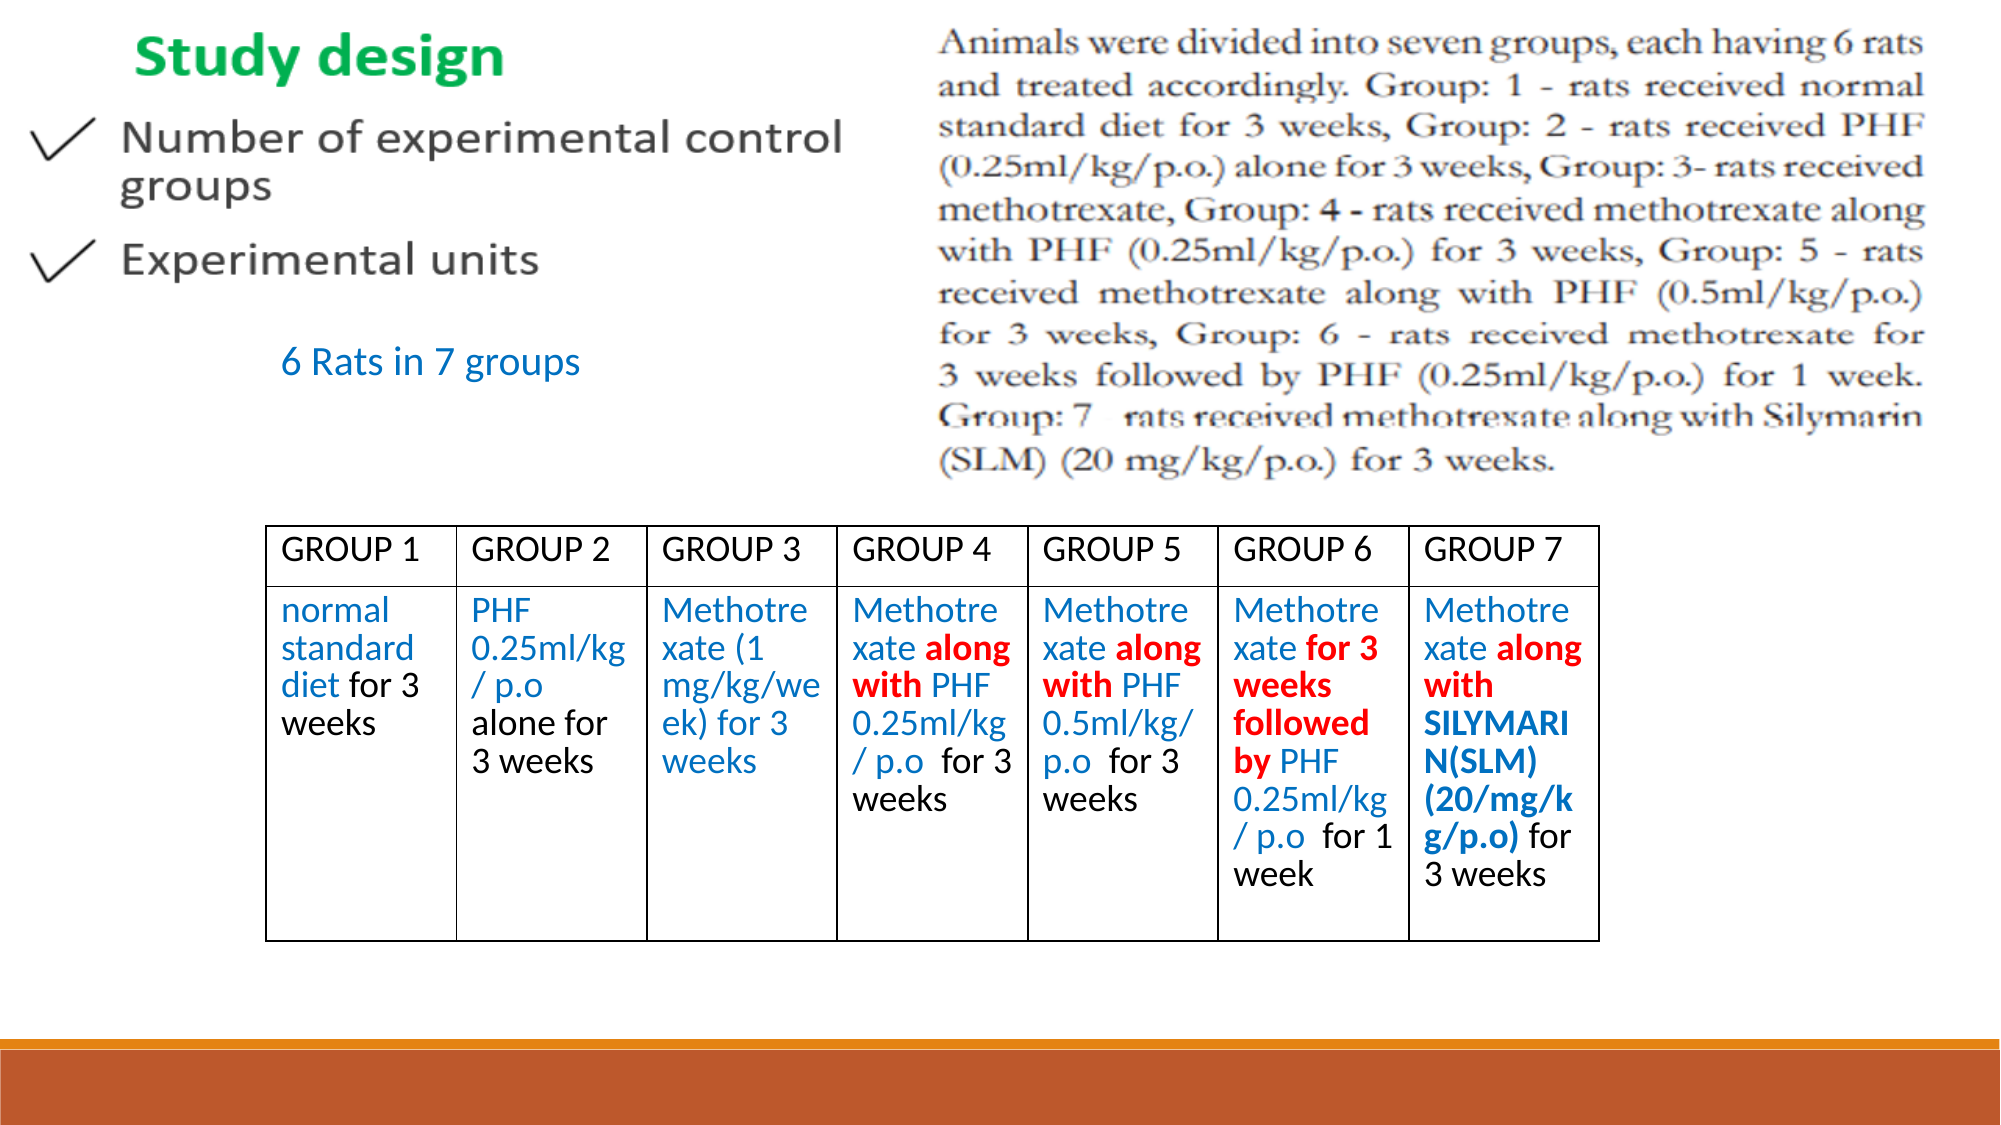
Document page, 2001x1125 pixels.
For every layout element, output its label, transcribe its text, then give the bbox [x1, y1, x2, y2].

table_cell Methotrexate along with PHF 0.5ml/kg/ p.o for 3 weeks [1029, 587, 1217, 940]
table_cell Methotrexate along with SILYMARIN(SLM) (20/mg/kg/p.o) for 3 weeks [1410, 587, 1598, 940]
table_header GROUP 3 [648, 527, 836, 586]
table_cell normal standard diet for 3 weeks [267, 587, 456, 940]
picture [0, 16, 1957, 499]
table_header GROUP 2 [457, 527, 646, 586]
table_header GROUP 4 [838, 527, 1027, 586]
table_header GROUP 7 [1410, 527, 1598, 586]
table_header GROUP 5 [1029, 527, 1217, 586]
table_cell Methotrexate along with PHF 0.25ml/kg/ p.o for 3 weeks [838, 587, 1027, 940]
table_cell PHF 0.25ml/kg/ p.o alone for 3 weeks [457, 587, 646, 940]
table_header GROUP 6 [1219, 527, 1408, 586]
table_header GROUP 1 [267, 527, 456, 586]
table_cell Methotrexate for 3 weeks followed by PHF 0.25ml/kg/ p.o for 1 week [1219, 587, 1408, 940]
table_cell Methotrexate (1 mg/kg/week) for 3 weeks [648, 587, 836, 940]
